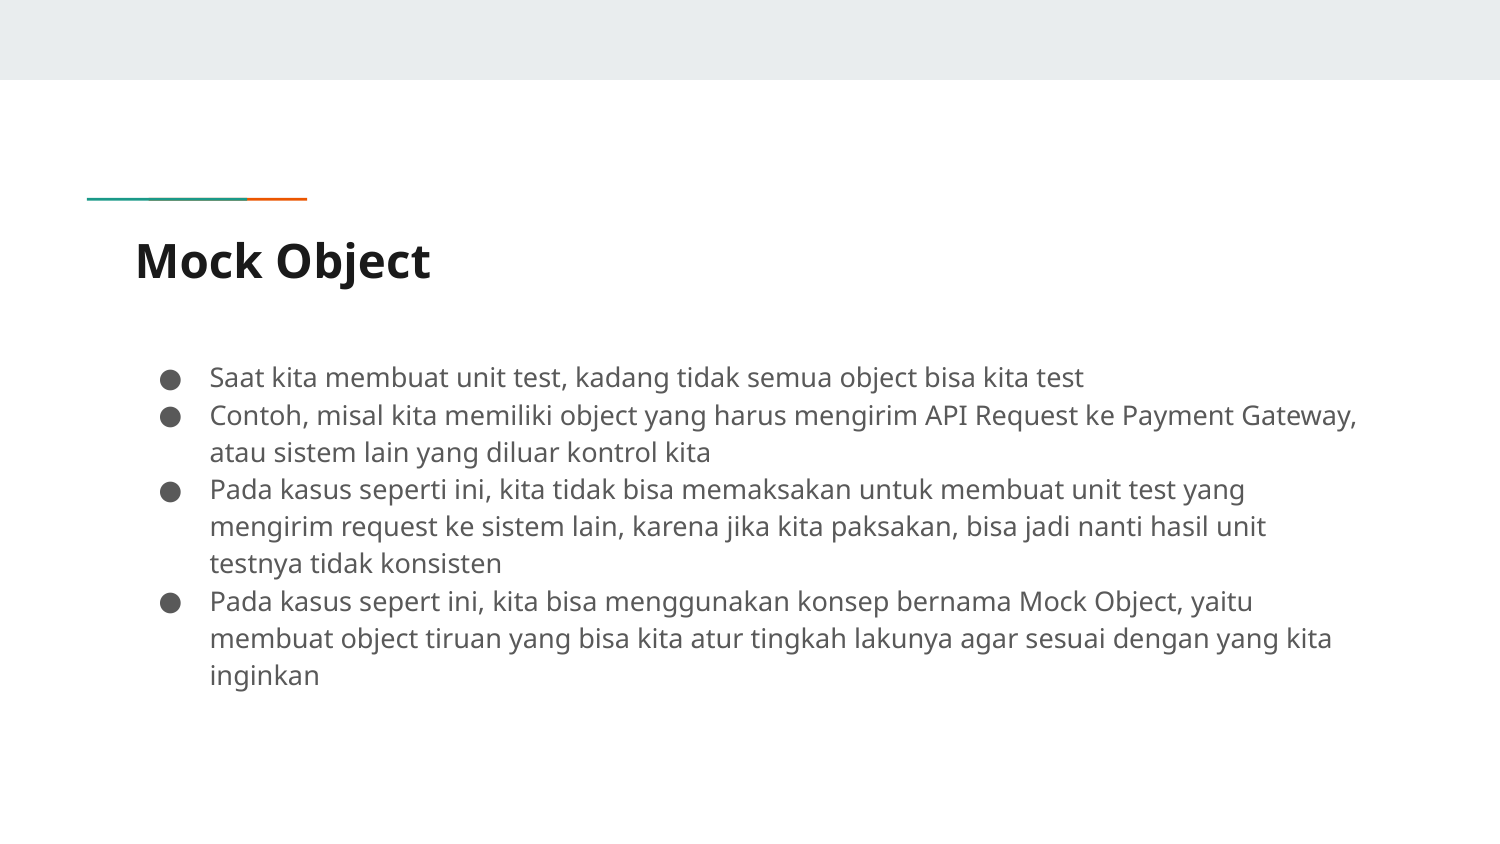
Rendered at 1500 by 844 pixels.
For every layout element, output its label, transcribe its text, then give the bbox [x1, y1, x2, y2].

list Saat kita membuat unit test, kadang tidak semua object bisa kita test Contoh, misal kita memiliki object yang harus mengirim API Request ke Payment Gateway, atau sistem lain yang diluar kontrol kita Pada kasus seperti ini, kita tidak bisa memaksakan untuk membuat unit test yang mengirim request ke sistem lain, karena jika kita paksakan, bisa jadi nanti hasil unit testnya tidak konsisten Pada kasus sepert ini, kita bisa menggunakan konsep bernama Mock Object, yaitu membuat object tiruan yang bisa kita atur tingkah lakunya agar sesuai dengan yang kita inginkan [119, 341, 1381, 712]
title Mock Object [119, 216, 1381, 305]
